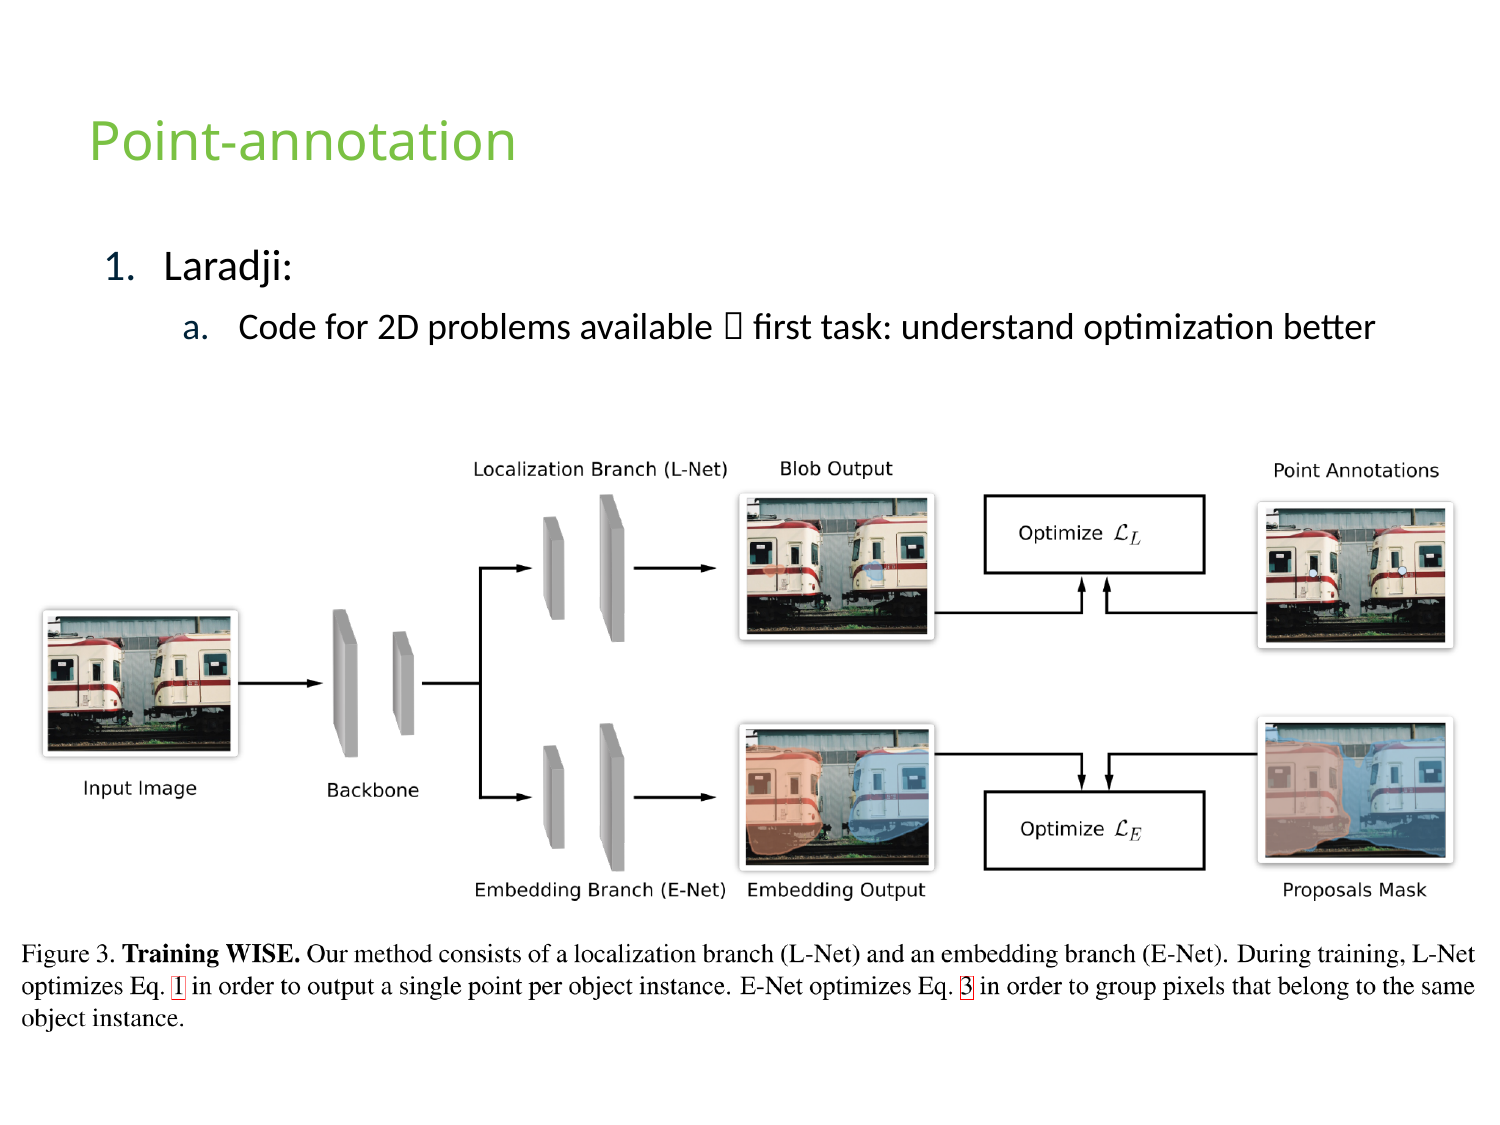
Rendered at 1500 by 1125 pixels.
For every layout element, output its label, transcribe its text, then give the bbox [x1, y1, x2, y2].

picture [0, 423, 1500, 1049]
title Point-annotation [88, 88, 1418, 172]
list Laradji: Code for 2D problems available  first task: understand optimization better Chuang [88, 237, 1418, 423]
